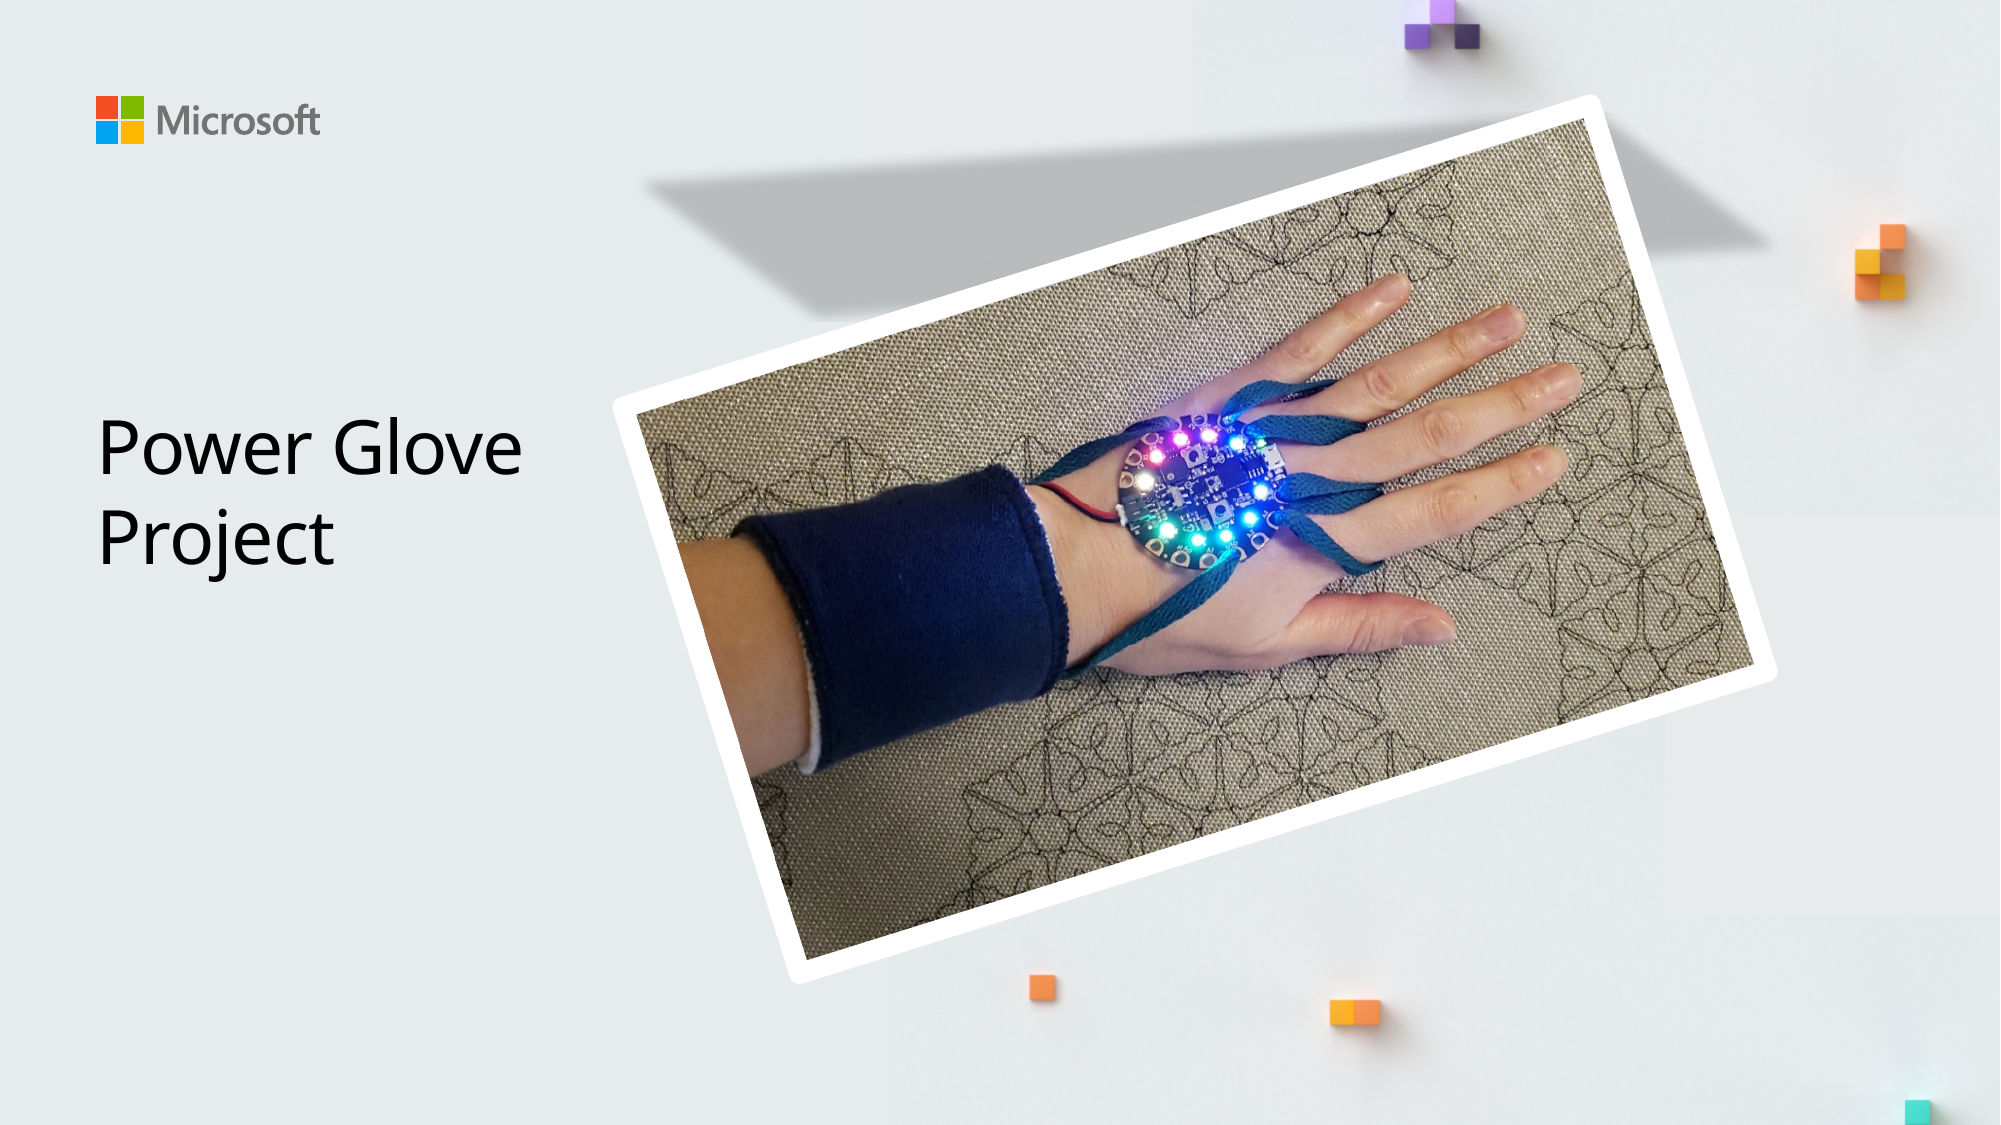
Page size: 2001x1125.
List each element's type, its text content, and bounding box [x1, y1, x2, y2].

picture [637, 0, 2000, 1125]
title Power Glove Project [96, 376, 650, 580]
